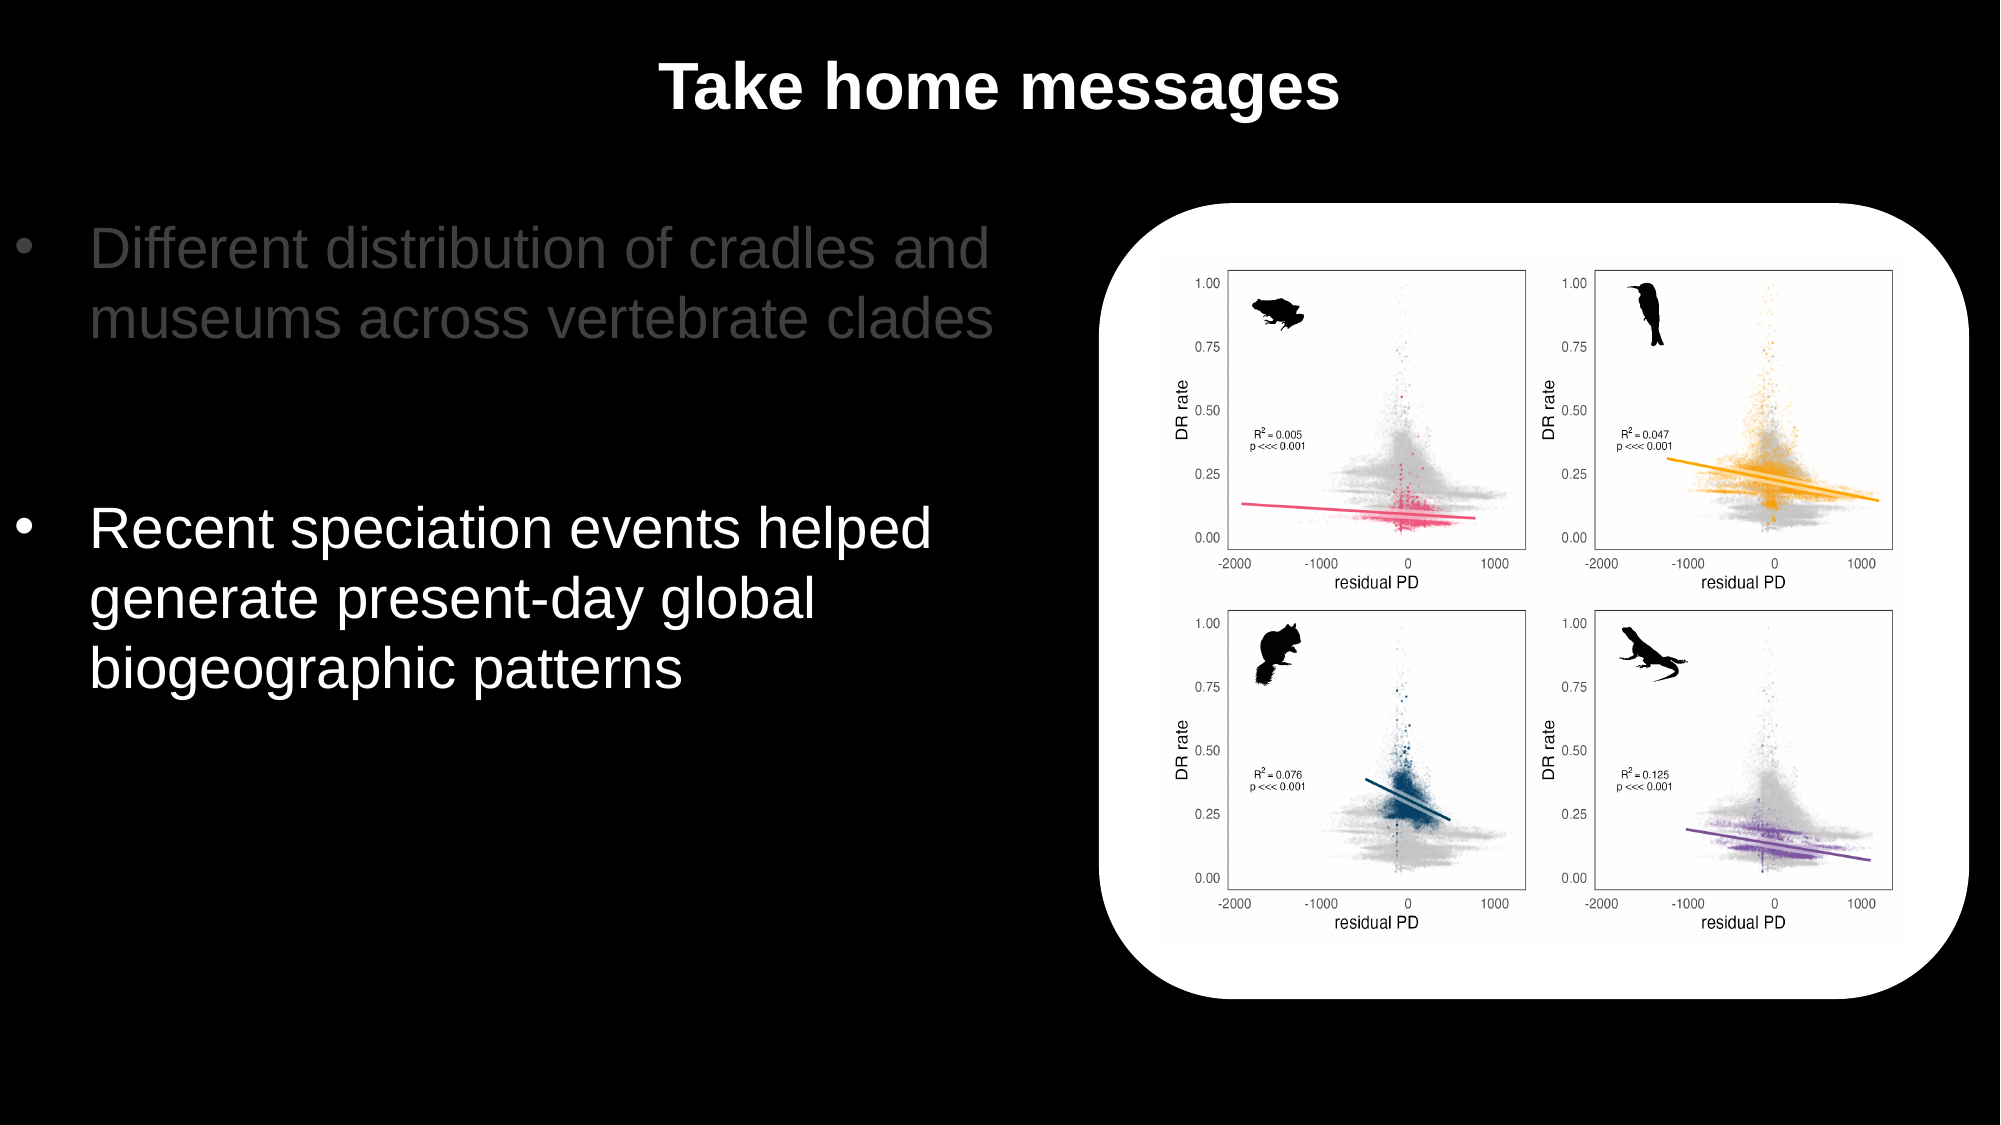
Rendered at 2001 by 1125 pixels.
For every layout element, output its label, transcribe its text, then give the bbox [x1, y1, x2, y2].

text_box Take home messages [0, 35, 2000, 131]
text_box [1098, 203, 1970, 1000]
text_box Different distribution of cradles and museums across vertebrate clades Recent speciation events helped generate present-day global biogeographic patterns [0, 203, 1098, 778]
